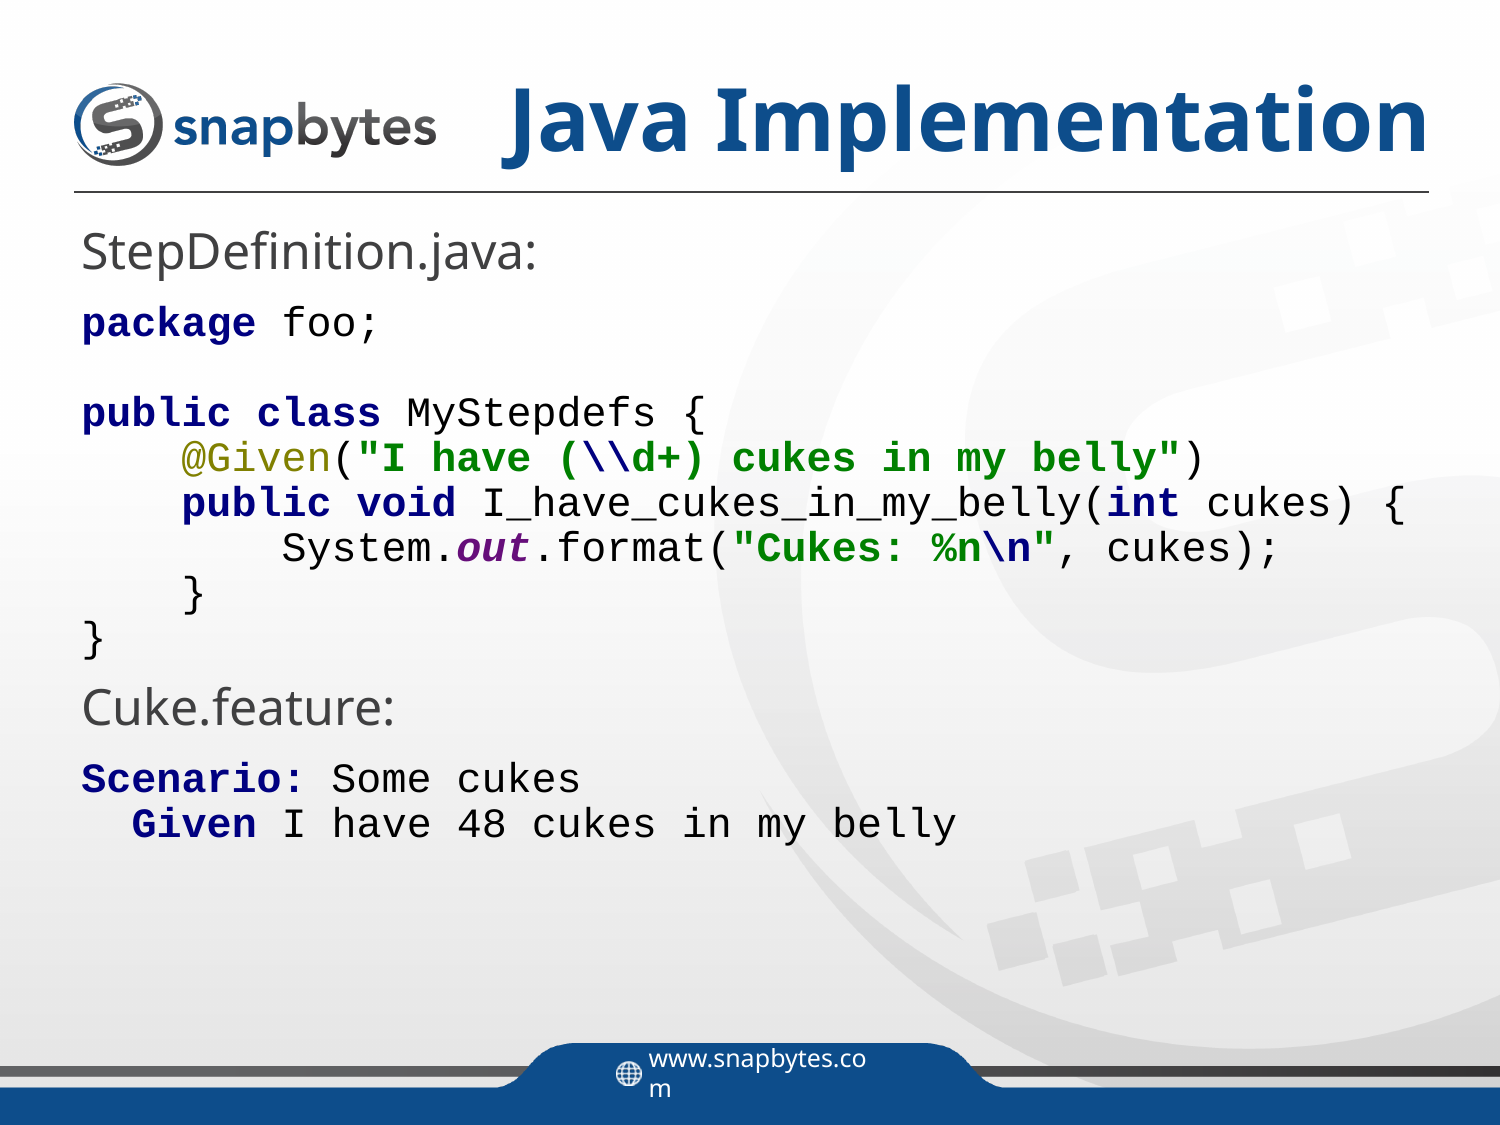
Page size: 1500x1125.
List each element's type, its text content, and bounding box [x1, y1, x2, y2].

list StepDefinition.java: package foo; public class MyStepdefs { @Given("I have (\\d+) cukes in my belly") public void I_have_cukes_in_my_belly(int cukes) { System.out.format("Cukes: %n\n", cukes); } } Cuke.feature: Scenario: Some cukes Given I have 48 cukes in my belly [73, 218, 1440, 1014]
picture [0, 0, 1500, 1125]
title Java Implementation [459, 54, 1440, 191]
